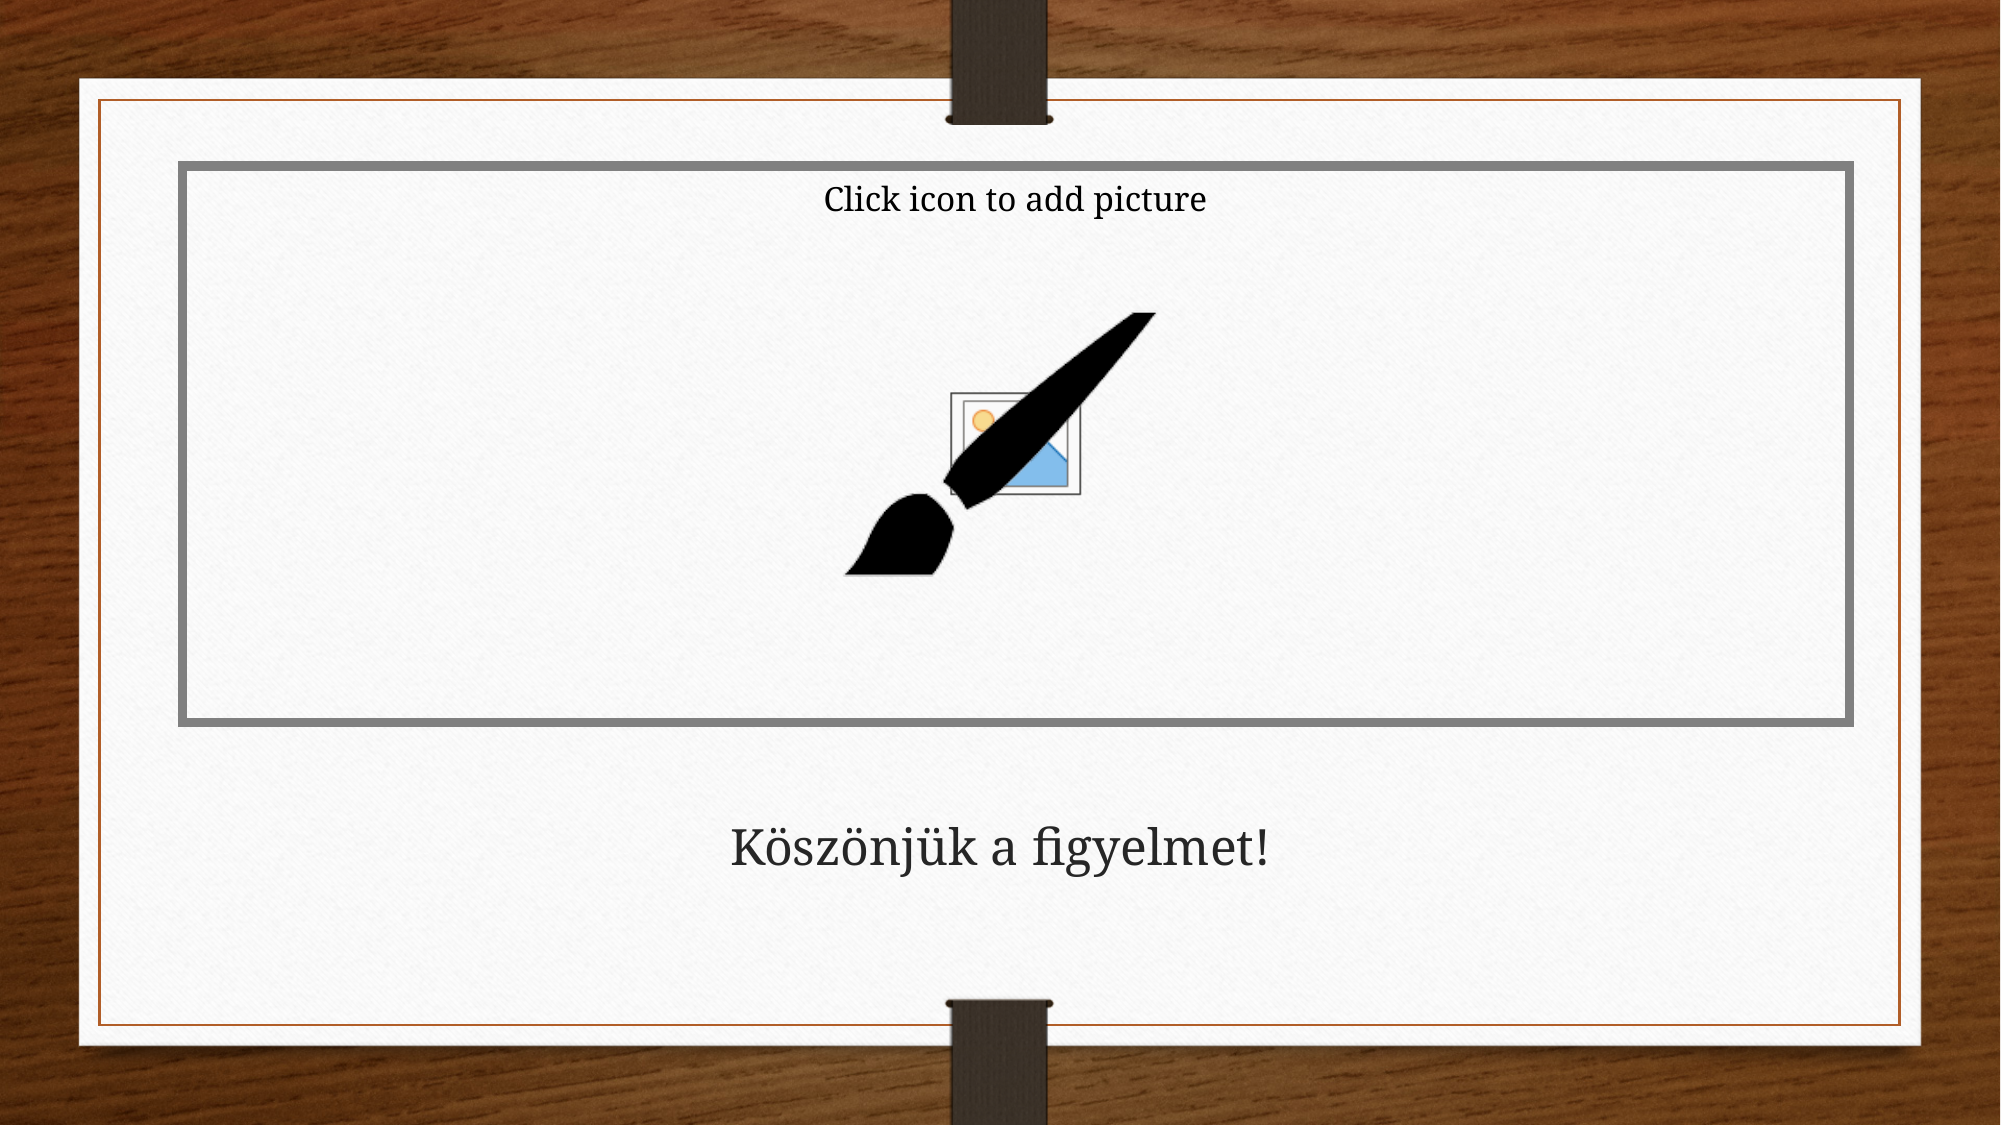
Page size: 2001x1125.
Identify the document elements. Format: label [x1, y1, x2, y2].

picture [101, 0, 2001, 1125]
list [212, 719, 1789, 918]
picture [0, 0, 948, 1125]
